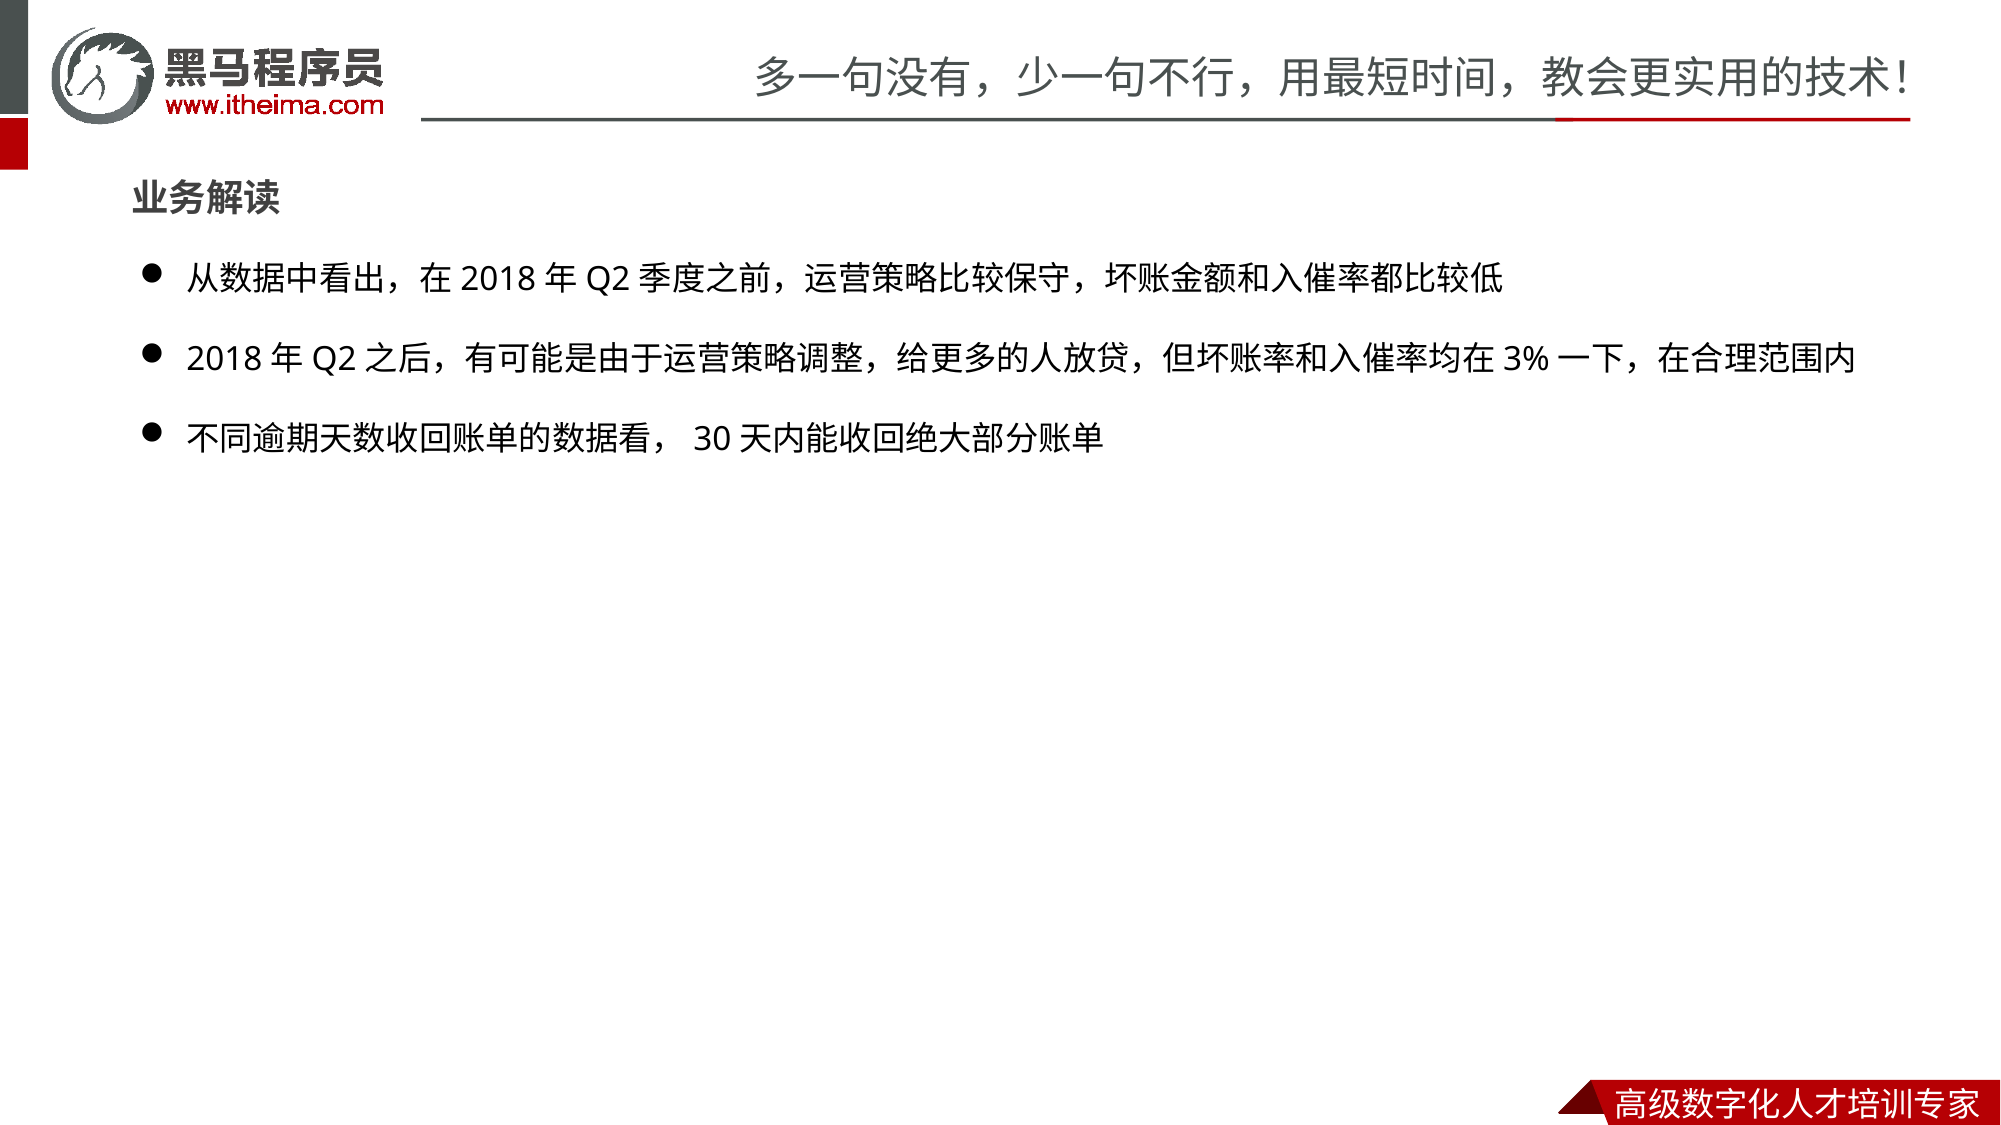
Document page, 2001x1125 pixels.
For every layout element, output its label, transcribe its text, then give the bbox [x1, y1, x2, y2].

list 业务解读 [116, 154, 1880, 239]
text_box 从数据中看出，在2018年Q2季度之前，运营策略比较保守，坏账金额和入催率都比较低 2018年Q2之后，有可能是由于运营策略调整，给更多的人放贷，但坏账率和入催率均在3%一下，在合理范围内 不同逾期天数收回账单的数据看，30天内能收回绝大部分账单 [124, 250, 1872, 571]
picture [50, 26, 384, 125]
